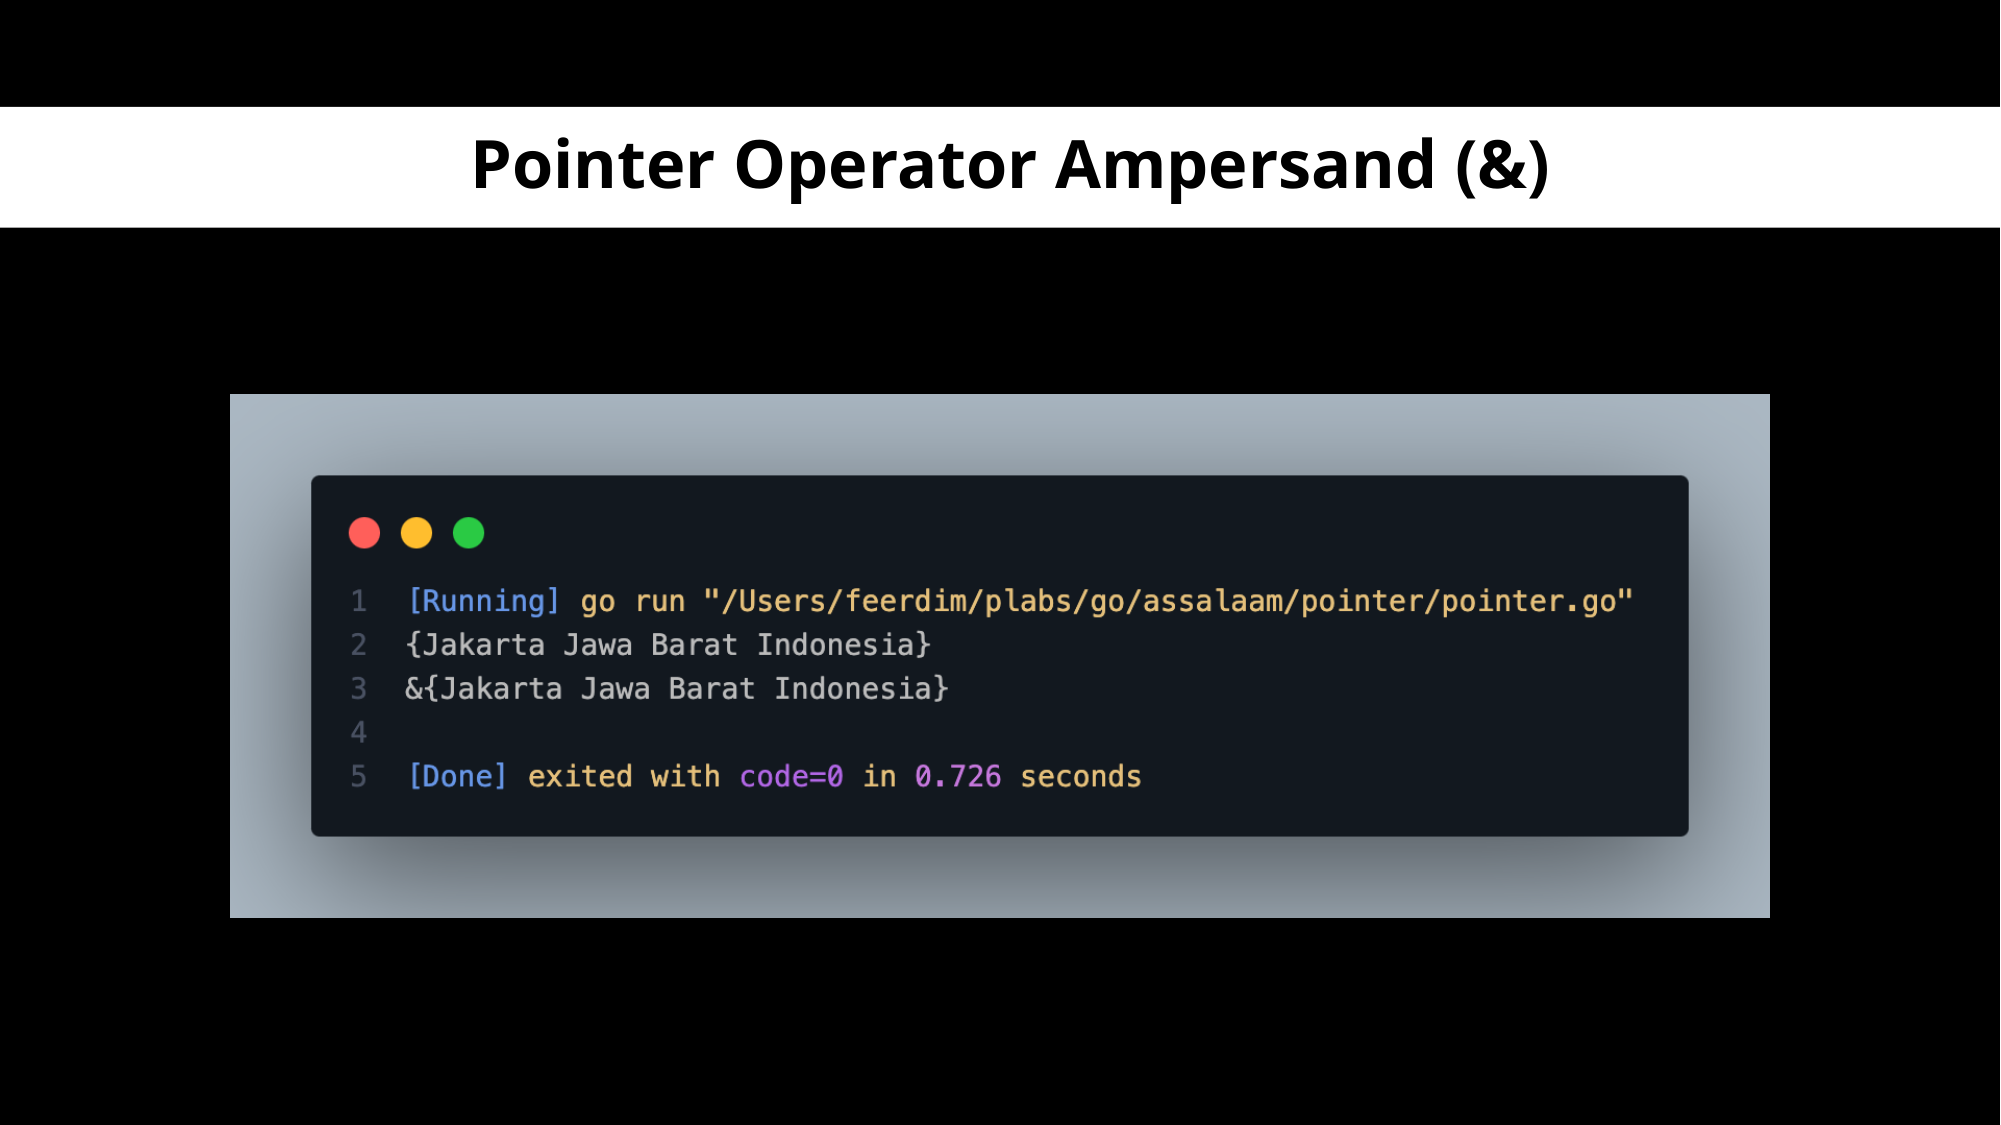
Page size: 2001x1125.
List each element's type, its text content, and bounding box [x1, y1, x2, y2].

title Pointer Operator Ampersand (&) [91, 105, 1931, 228]
text_box [0, 106, 2000, 229]
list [230, 394, 1770, 918]
